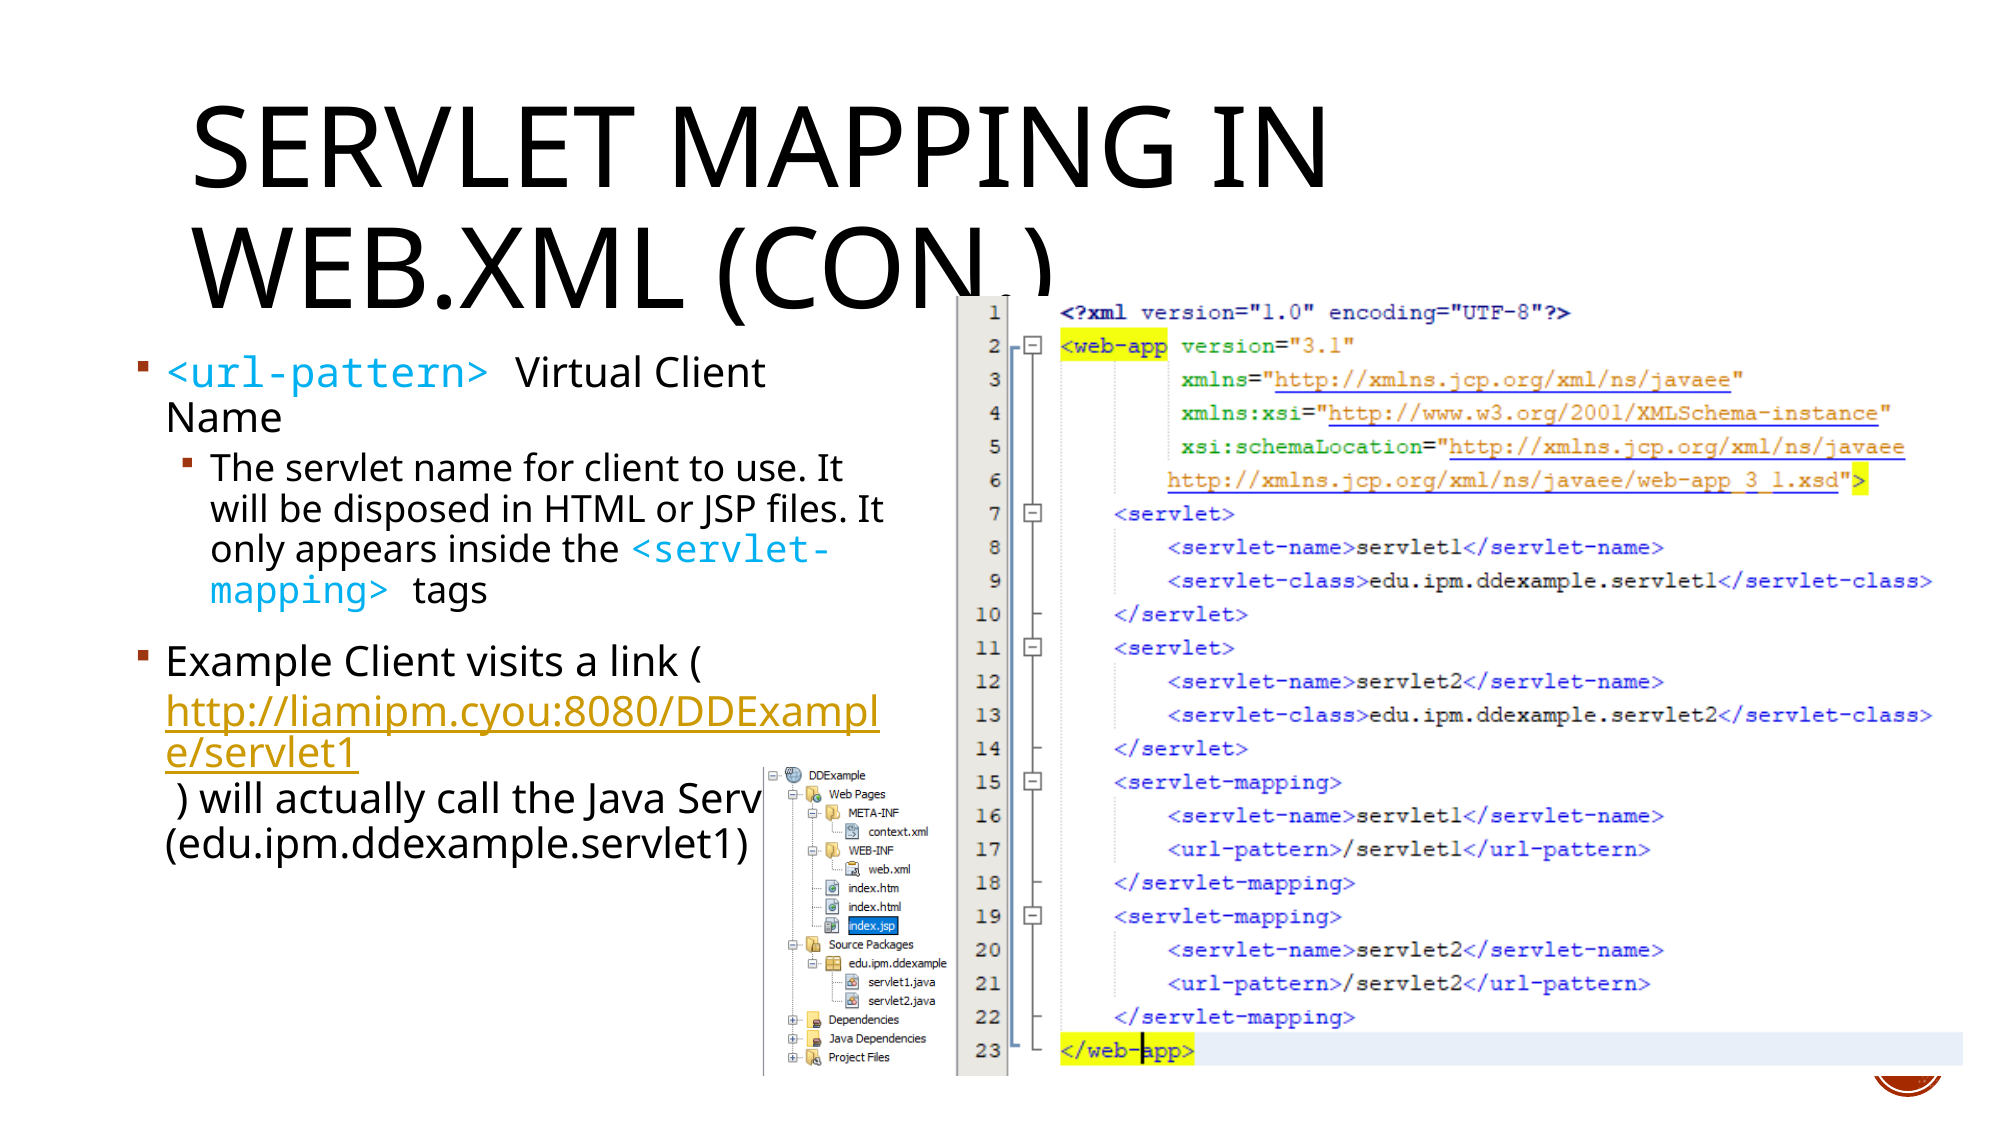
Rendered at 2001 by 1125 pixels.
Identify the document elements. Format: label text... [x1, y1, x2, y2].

title Servlet mapping in web.xml (con.) [175, 79, 1826, 344]
picture [957, 299, 1961, 1075]
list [764, 770, 954, 1074]
list <url-pattern> Virtual Client Name The servlet name for client to use. It will be disposed in HTML or JSP files. It only appears inside the <servlet-mapping> tags Example Client visits a link (http://liamipm.cyou:8080/DDExample/servlet1 ) will actually call the Java Servlet (edu.ipm.ddexample.servlet1) [120, 343, 901, 1076]
